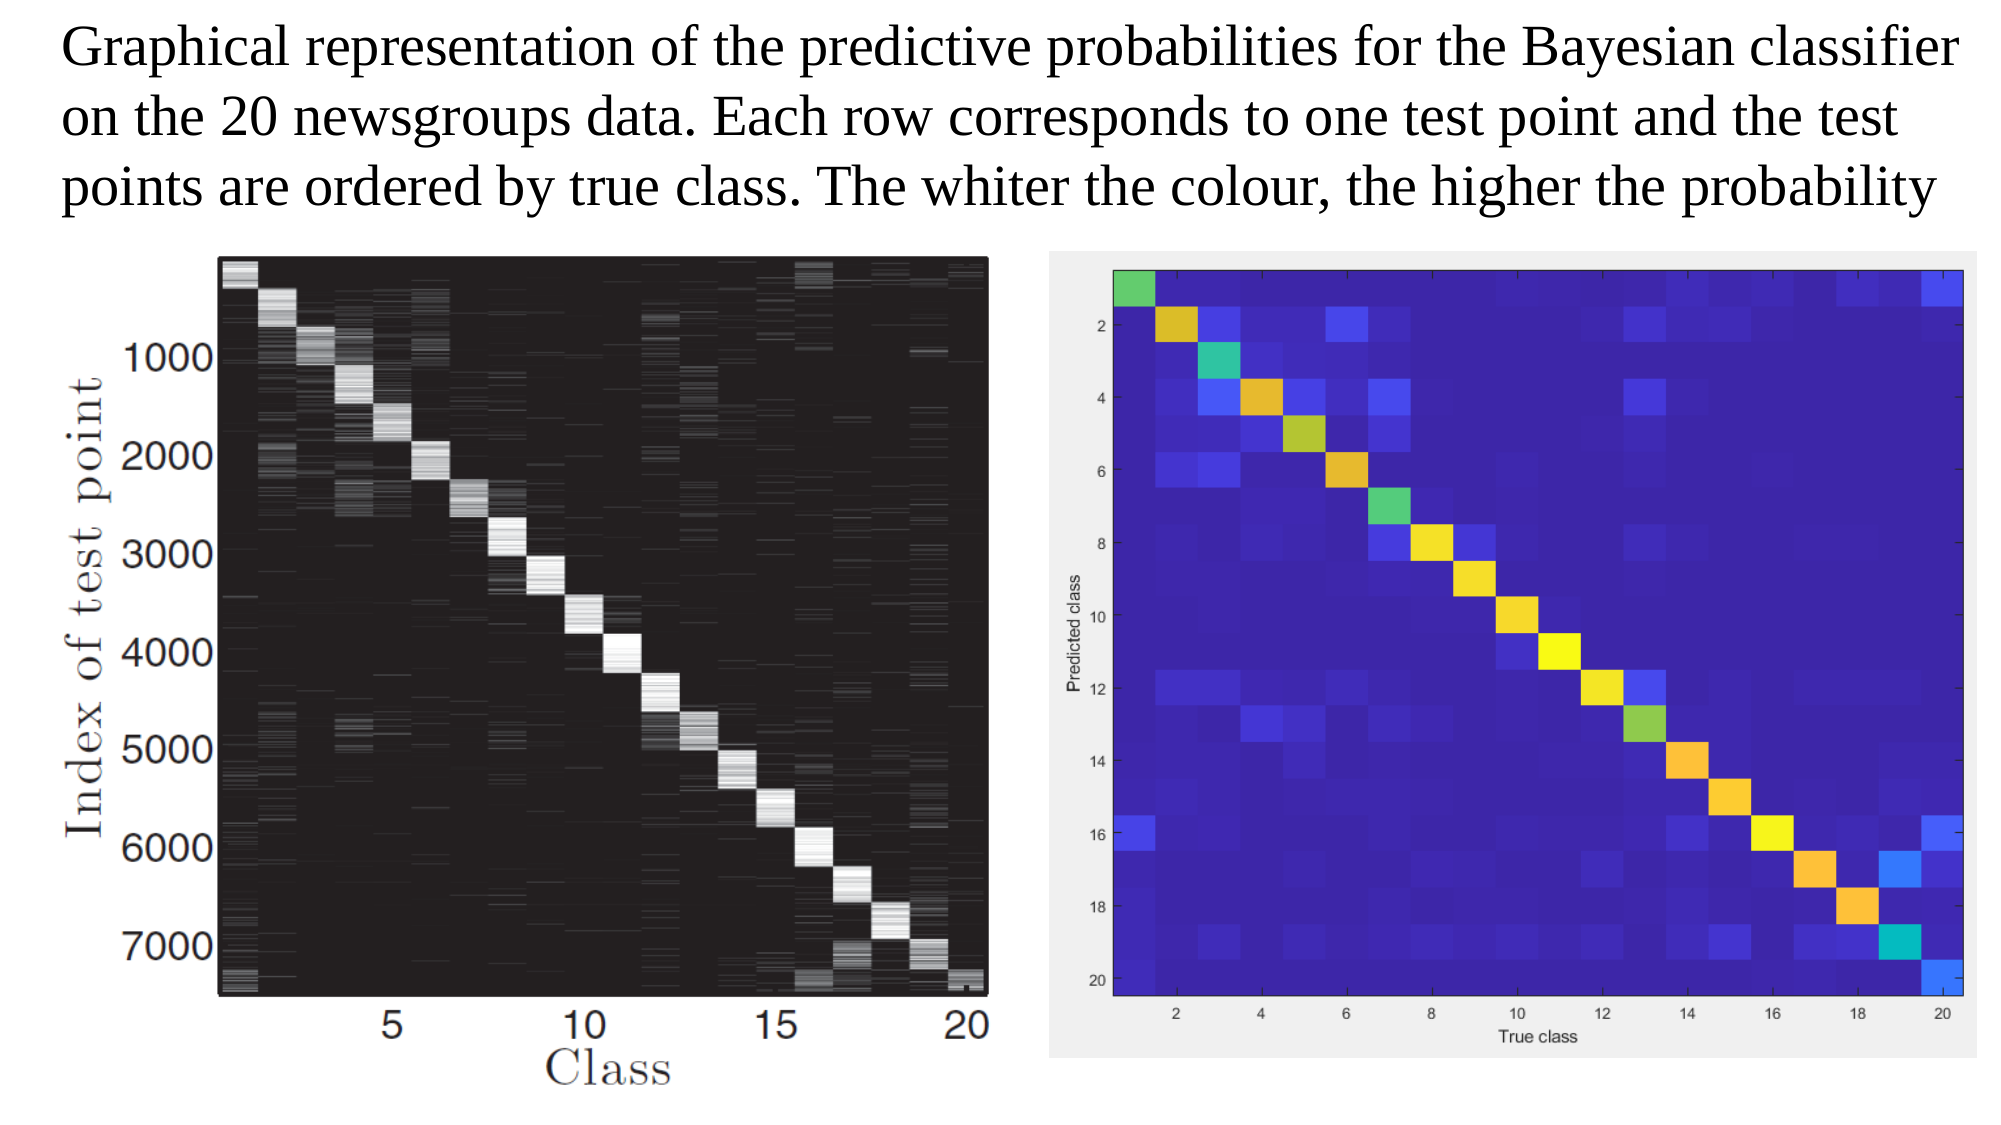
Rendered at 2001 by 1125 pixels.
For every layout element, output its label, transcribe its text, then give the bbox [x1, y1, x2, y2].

picture [46, 238, 1006, 1098]
picture [1049, 251, 1977, 1058]
text_box Graphical representation of the predictive probabilities for the Bayesian classifier on the 20 newsgroups data. Each row corresponds to one test point and the test points are ordered by true class. The whiter the colour, the higher the probability [46, 0, 2000, 225]
